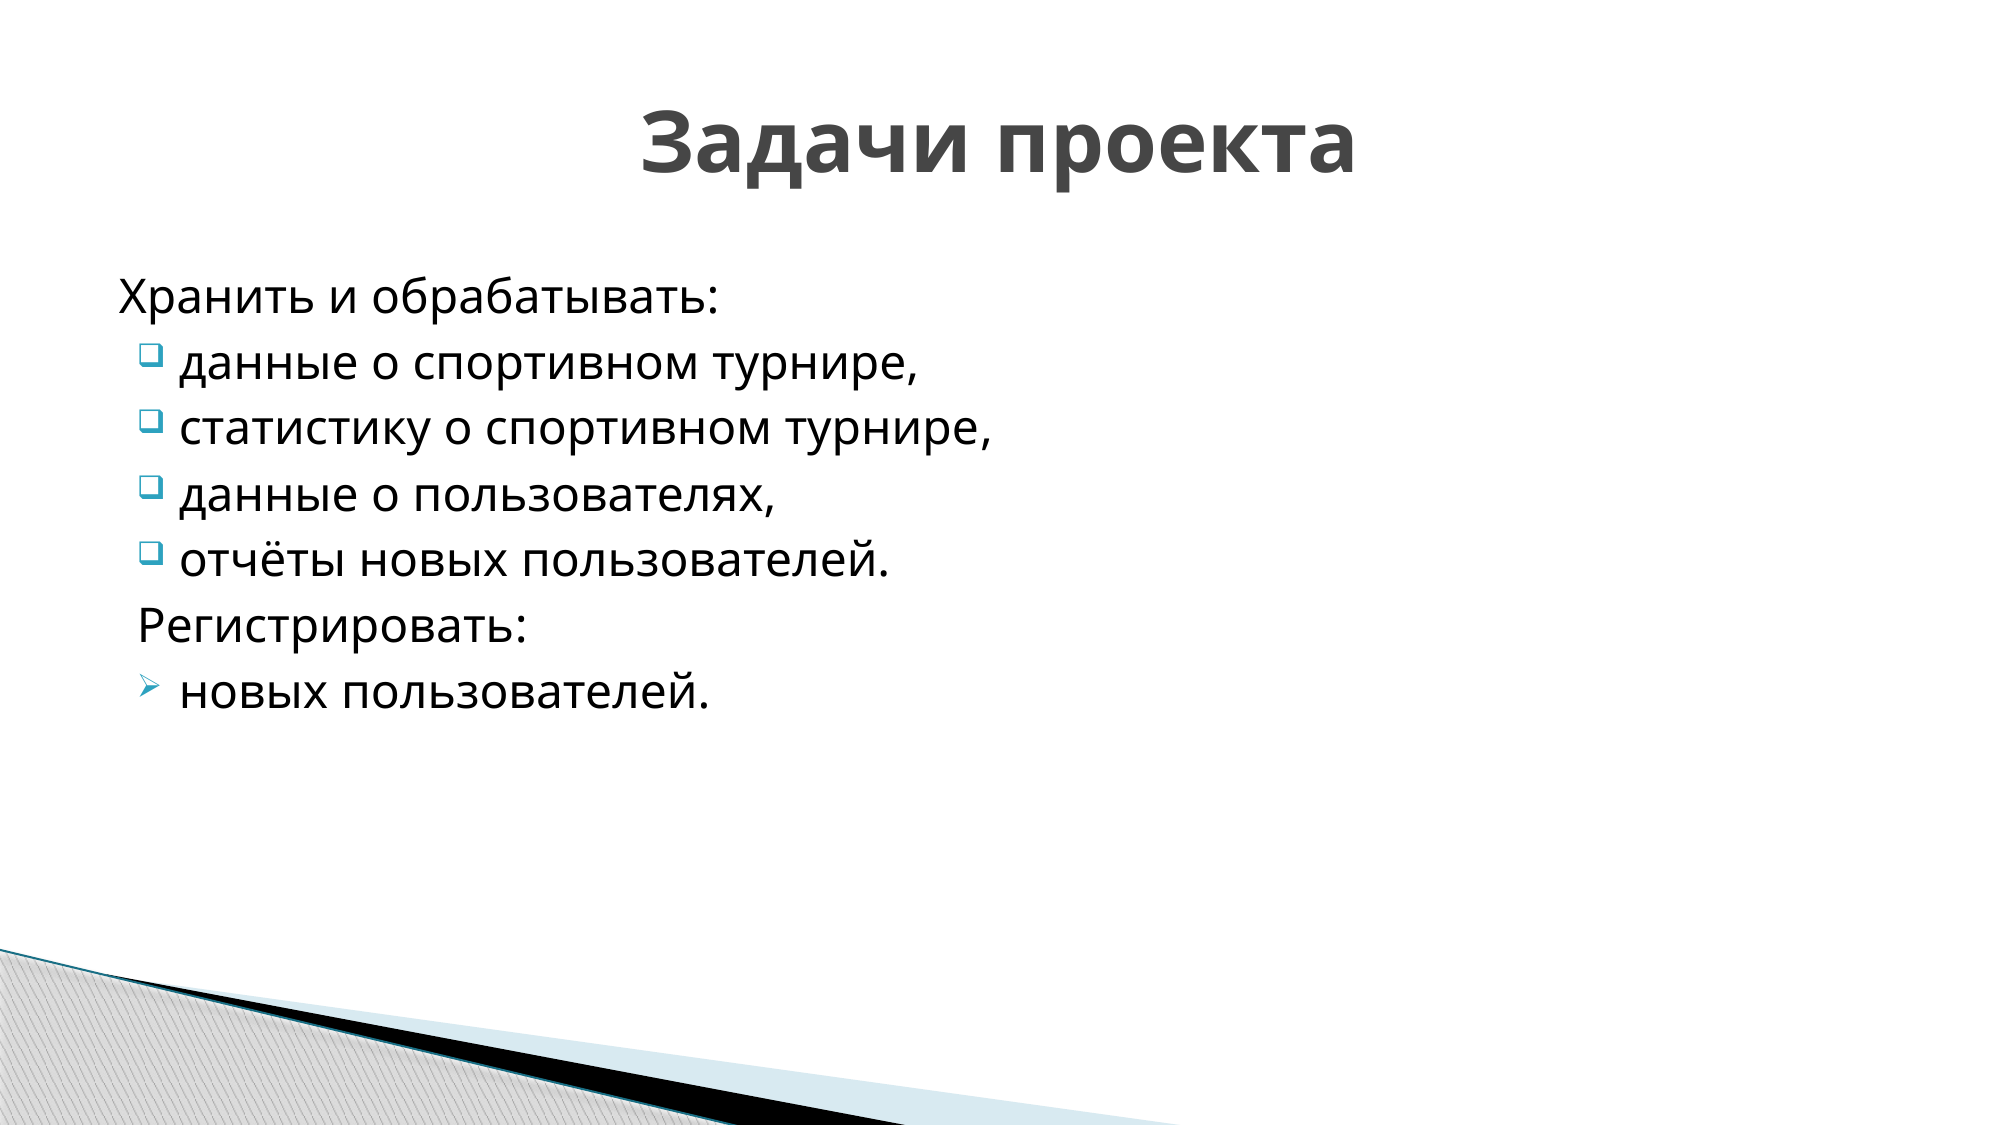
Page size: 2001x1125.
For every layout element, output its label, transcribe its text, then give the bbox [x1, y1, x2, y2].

title Задачи проекта [99, 45, 1900, 233]
list Хранить и обрабатывать: данные о спортивном турнире, статистику о спортивном турнире, данные о пользователях, отчёты новых пользователей. Регистрировать: новых пользователей. [104, 257, 1515, 992]
